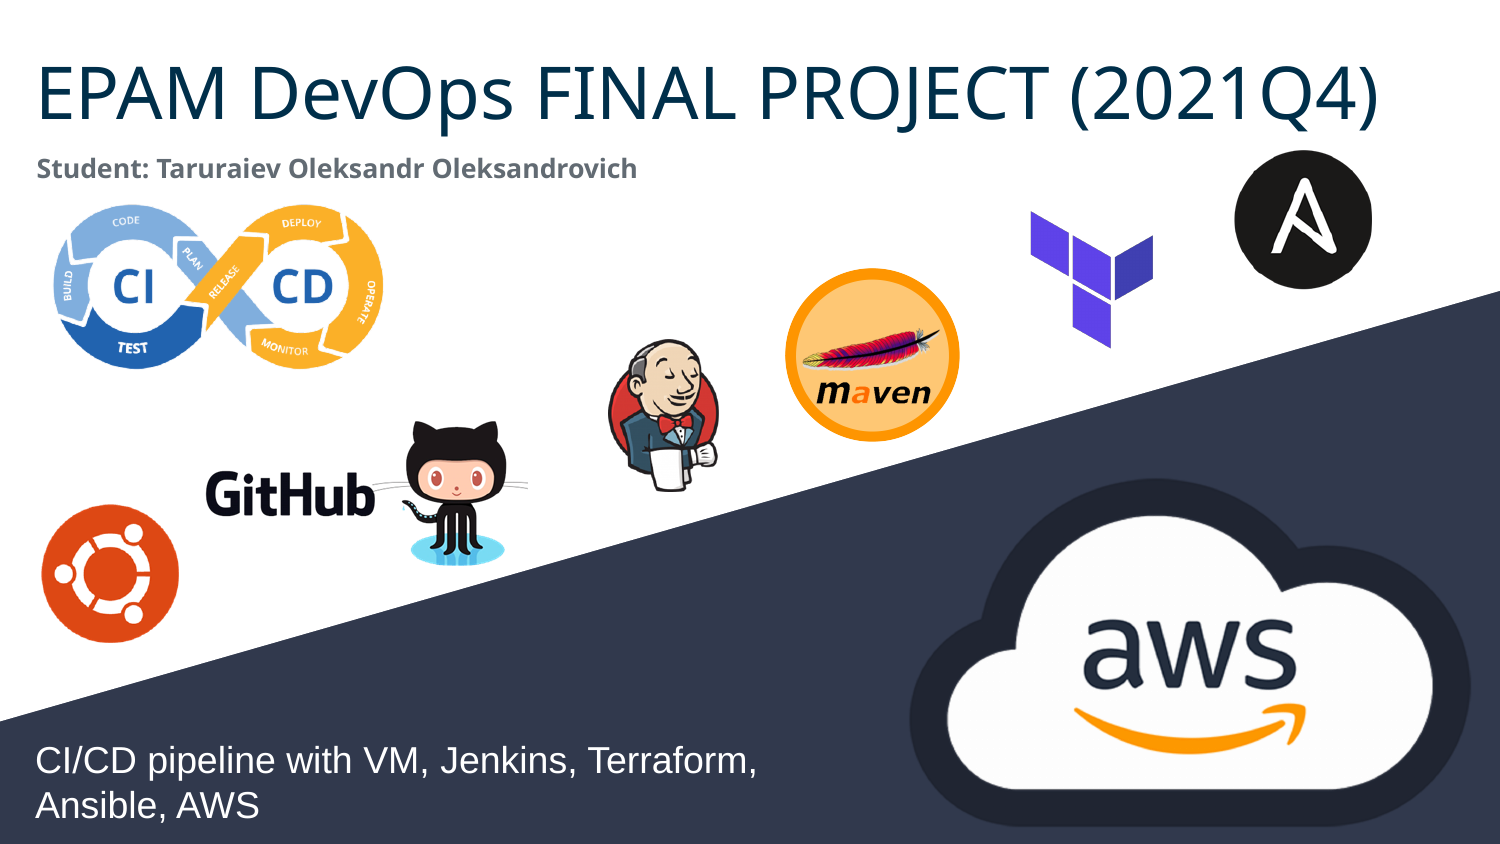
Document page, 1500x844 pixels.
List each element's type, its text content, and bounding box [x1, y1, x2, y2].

subtitle Student: Taruraiev Oleksandr Oleksandrovich [21, 137, 718, 200]
picture [194, 421, 528, 566]
picture [607, 338, 719, 492]
text_box CI/CD pipeline with VM, Jenkins, Terraform, Ansible, AWS [20, 728, 830, 834]
picture [1009, 197, 1174, 362]
picture [1233, 149, 1373, 294]
picture [40, 504, 180, 643]
picture [785, 268, 1500, 844]
title EPAM DevOps FINAL PROJECT (2021Q4) [20, 31, 1498, 299]
picture [40, 197, 392, 375]
